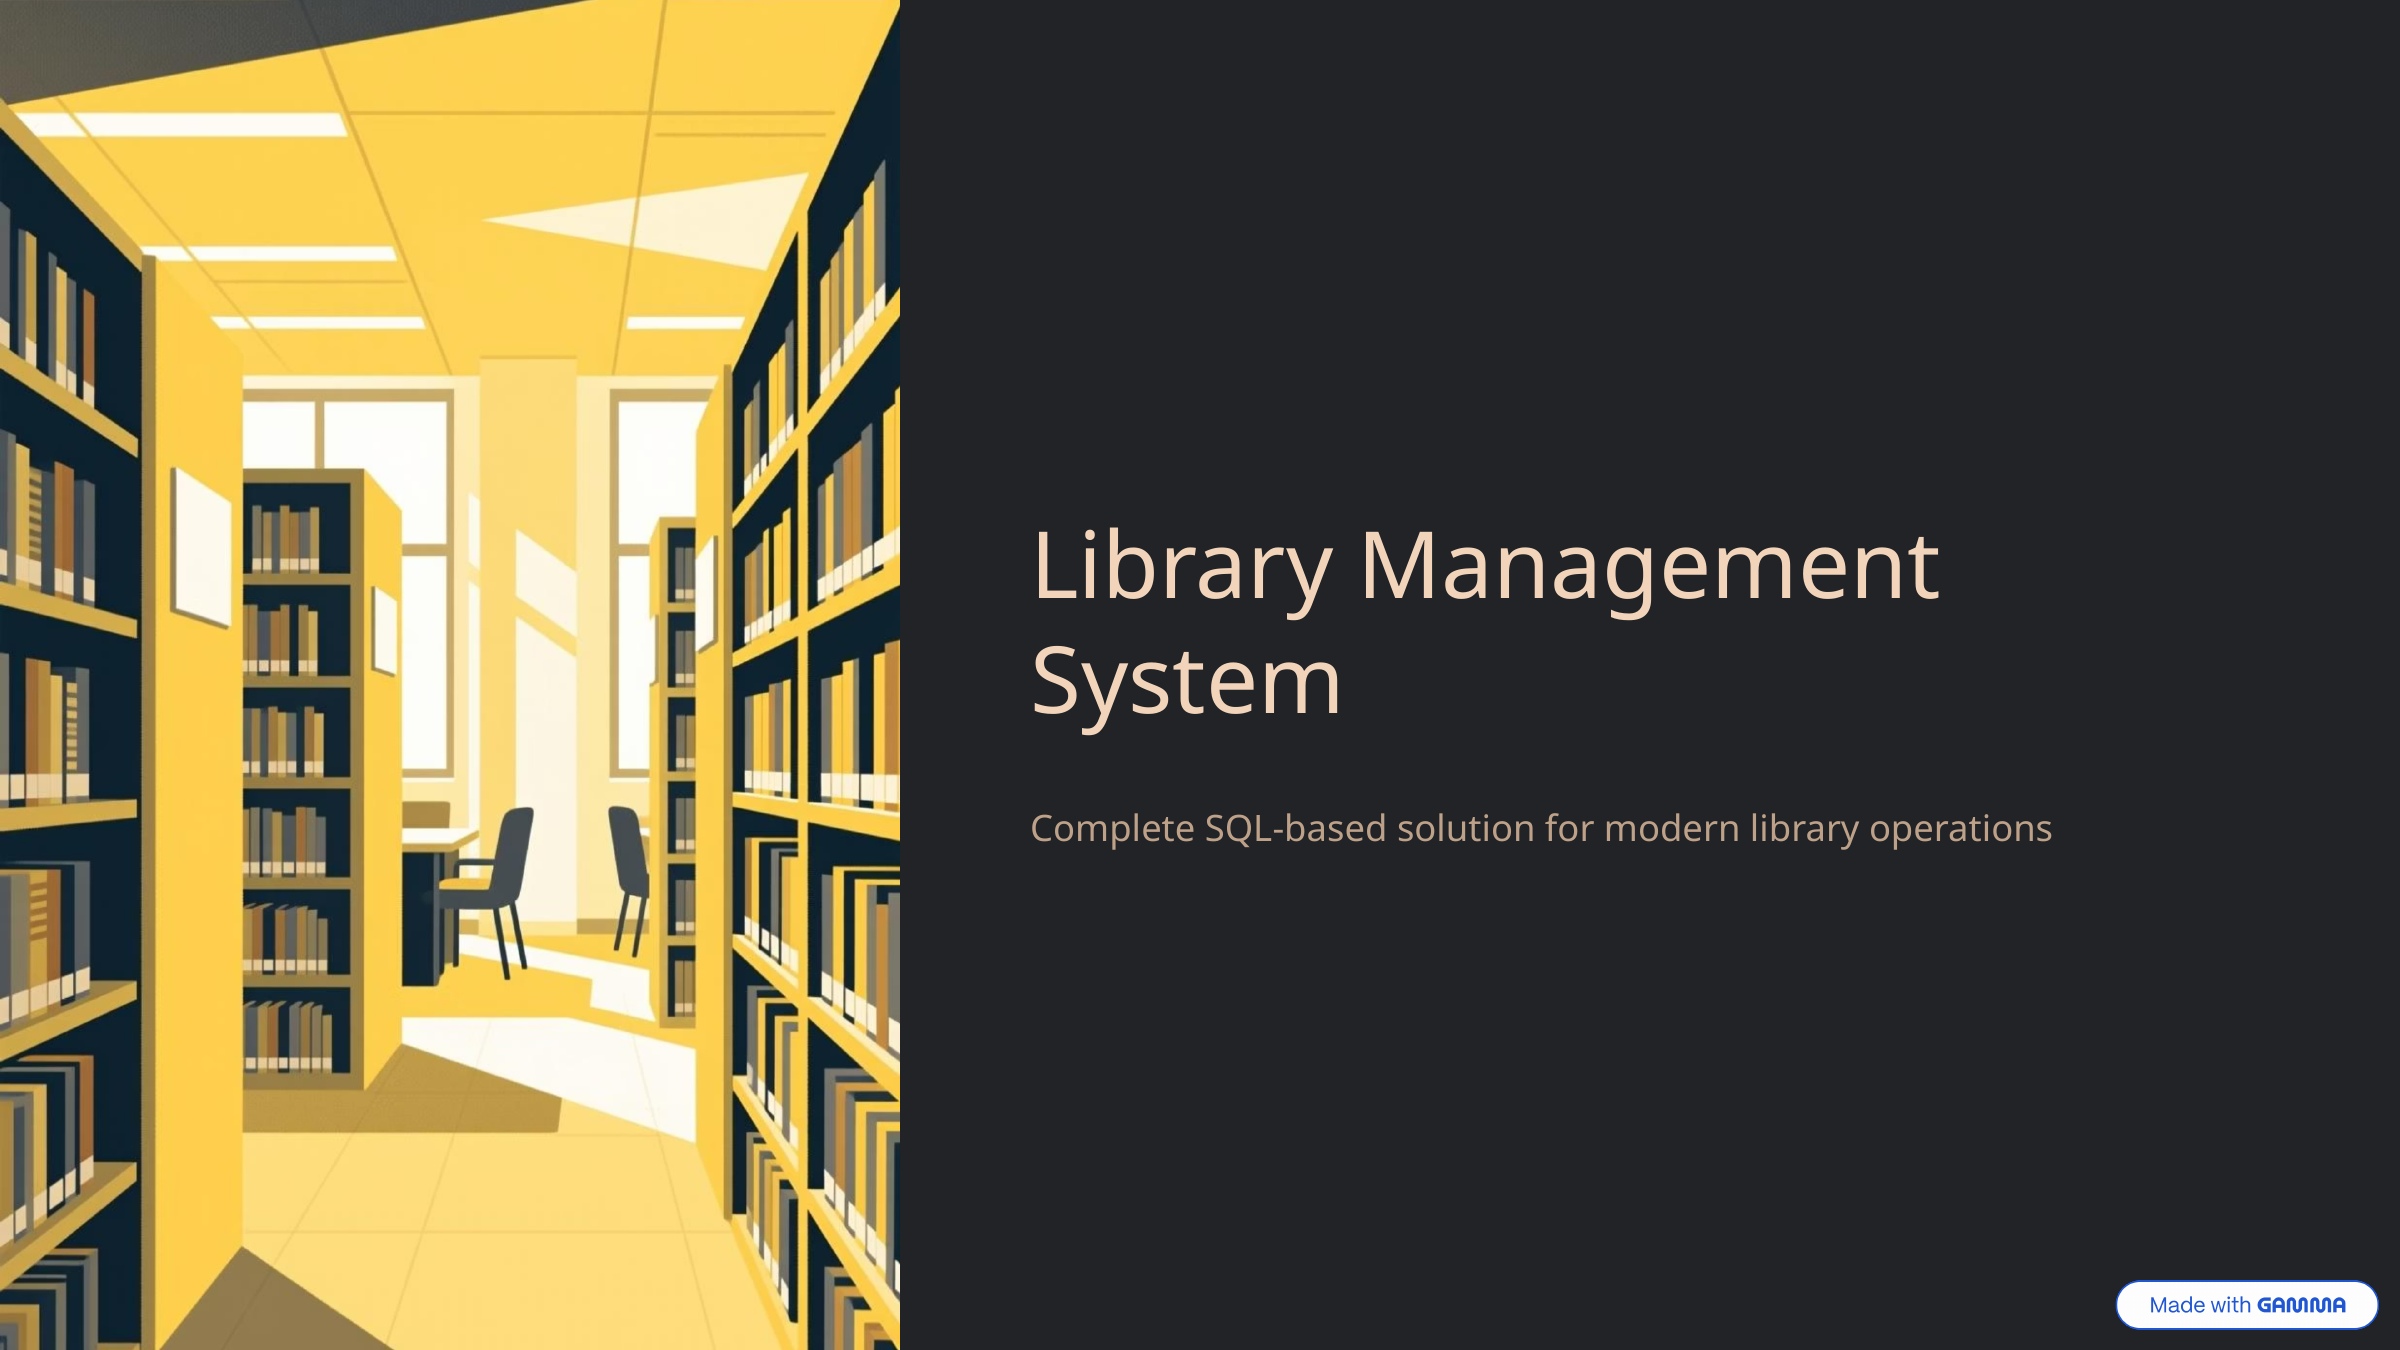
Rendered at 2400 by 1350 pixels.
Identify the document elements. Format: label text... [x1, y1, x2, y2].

text_box Complete SQL-based solution for modern library operations [1030, 789, 2270, 849]
picture [0, 0, 900, 1350]
text_box Library Management System [1030, 501, 2270, 734]
picture [2106, 1271, 2389, 1339]
